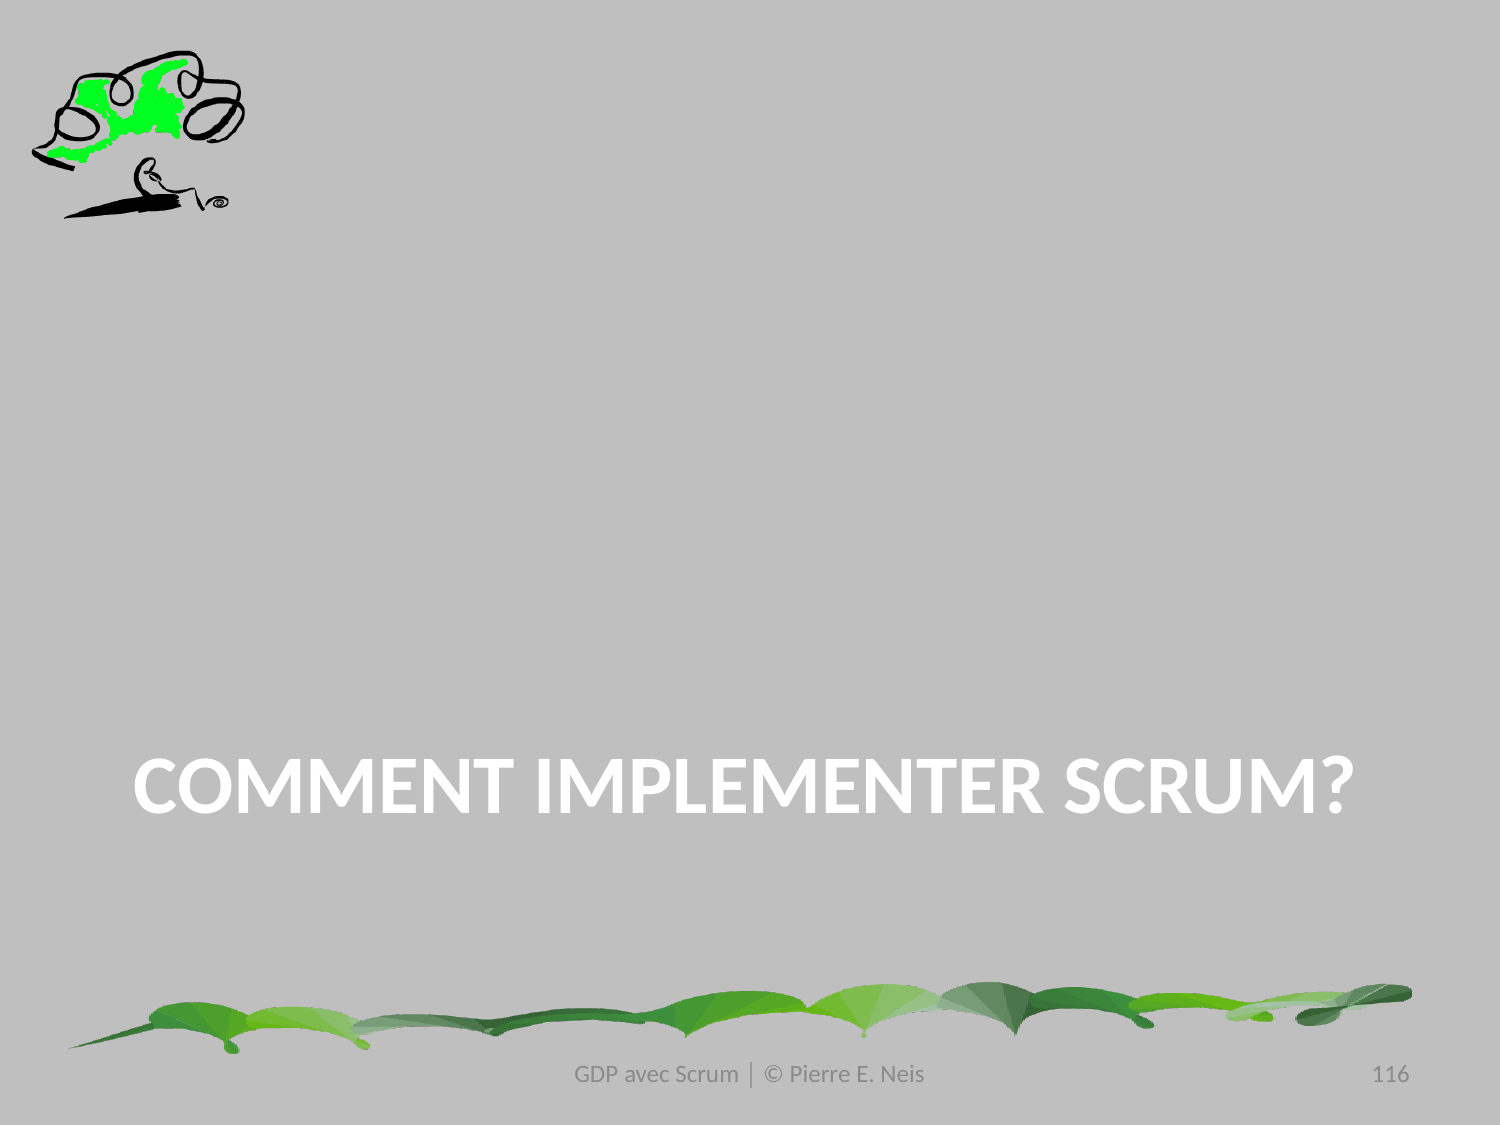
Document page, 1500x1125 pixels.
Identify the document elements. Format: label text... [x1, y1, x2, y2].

footer GDP avec Scrum │ © Pierre E. Neis [512, 1042, 988, 1103]
picture [53, 975, 1419, 1061]
title Comment implementer scrum? [118, 722, 1394, 947]
picture [0, 42, 260, 231]
slide_number 116 [1074, 1042, 1425, 1103]
